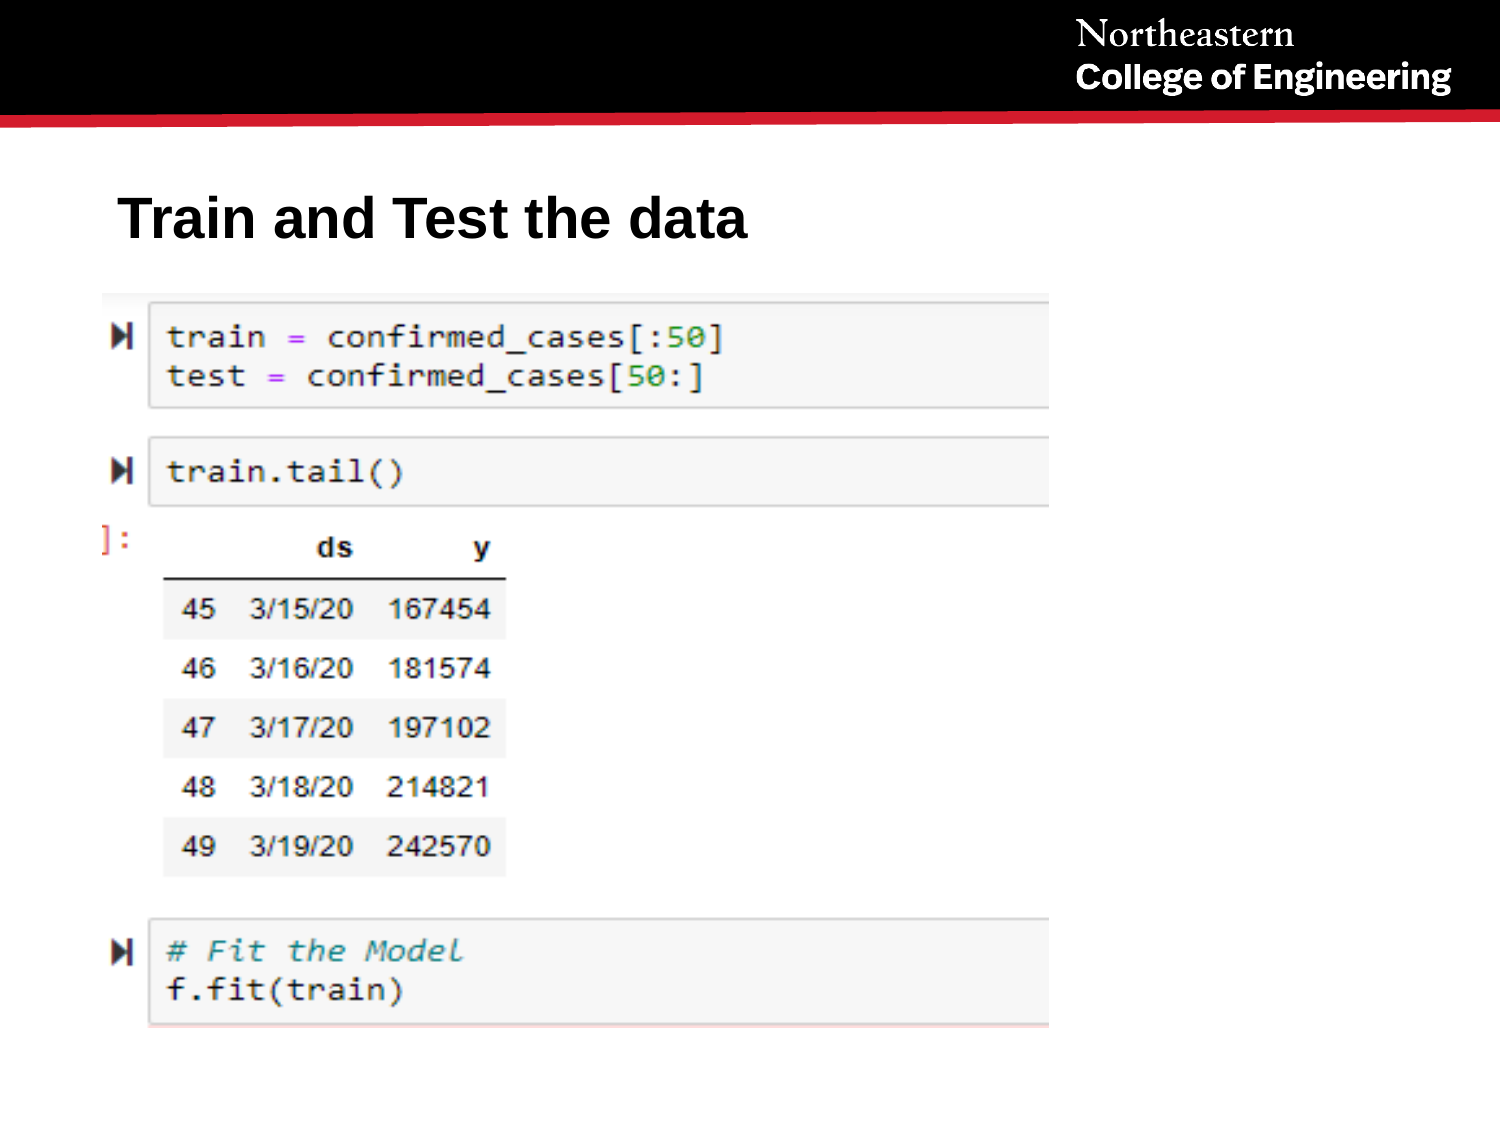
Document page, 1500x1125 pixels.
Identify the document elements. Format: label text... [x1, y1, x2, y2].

text_box Train and Test the data [103, 181, 1439, 268]
picture [102, 293, 1049, 1028]
picture [1059, 10, 1483, 121]
